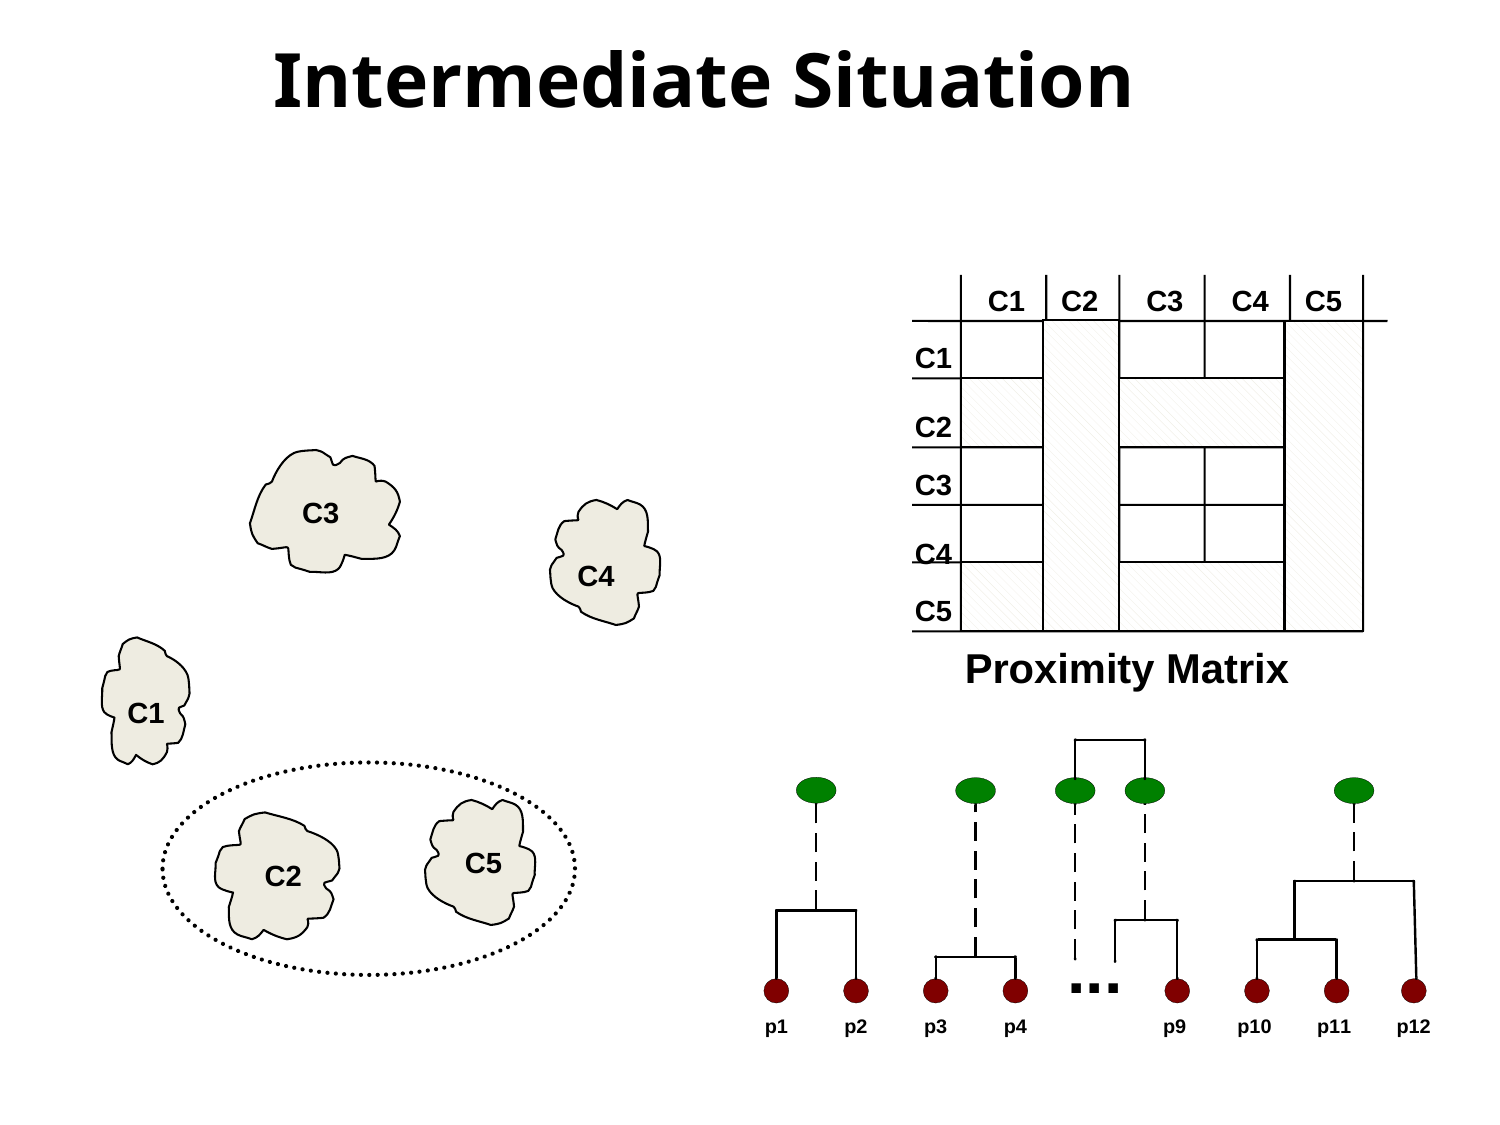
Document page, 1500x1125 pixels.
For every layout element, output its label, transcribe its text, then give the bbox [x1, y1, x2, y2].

title Intermediate Situation [24, 24, 1384, 138]
text_box C4 [562, 549, 638, 600]
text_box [899, 274, 1388, 636]
text_box Proximity Matrix [950, 644, 1363, 700]
text_box [101, 637, 190, 717]
text_box [564, 598, 639, 625]
text_box [555, 499, 661, 594]
text_box [549, 556, 562, 599]
text_box C3 [287, 487, 363, 538]
text_box [249, 450, 400, 573]
text_box [111, 729, 182, 765]
text_box [162, 762, 576, 975]
text_box C1 [112, 687, 188, 738]
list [762, 737, 1433, 1041]
